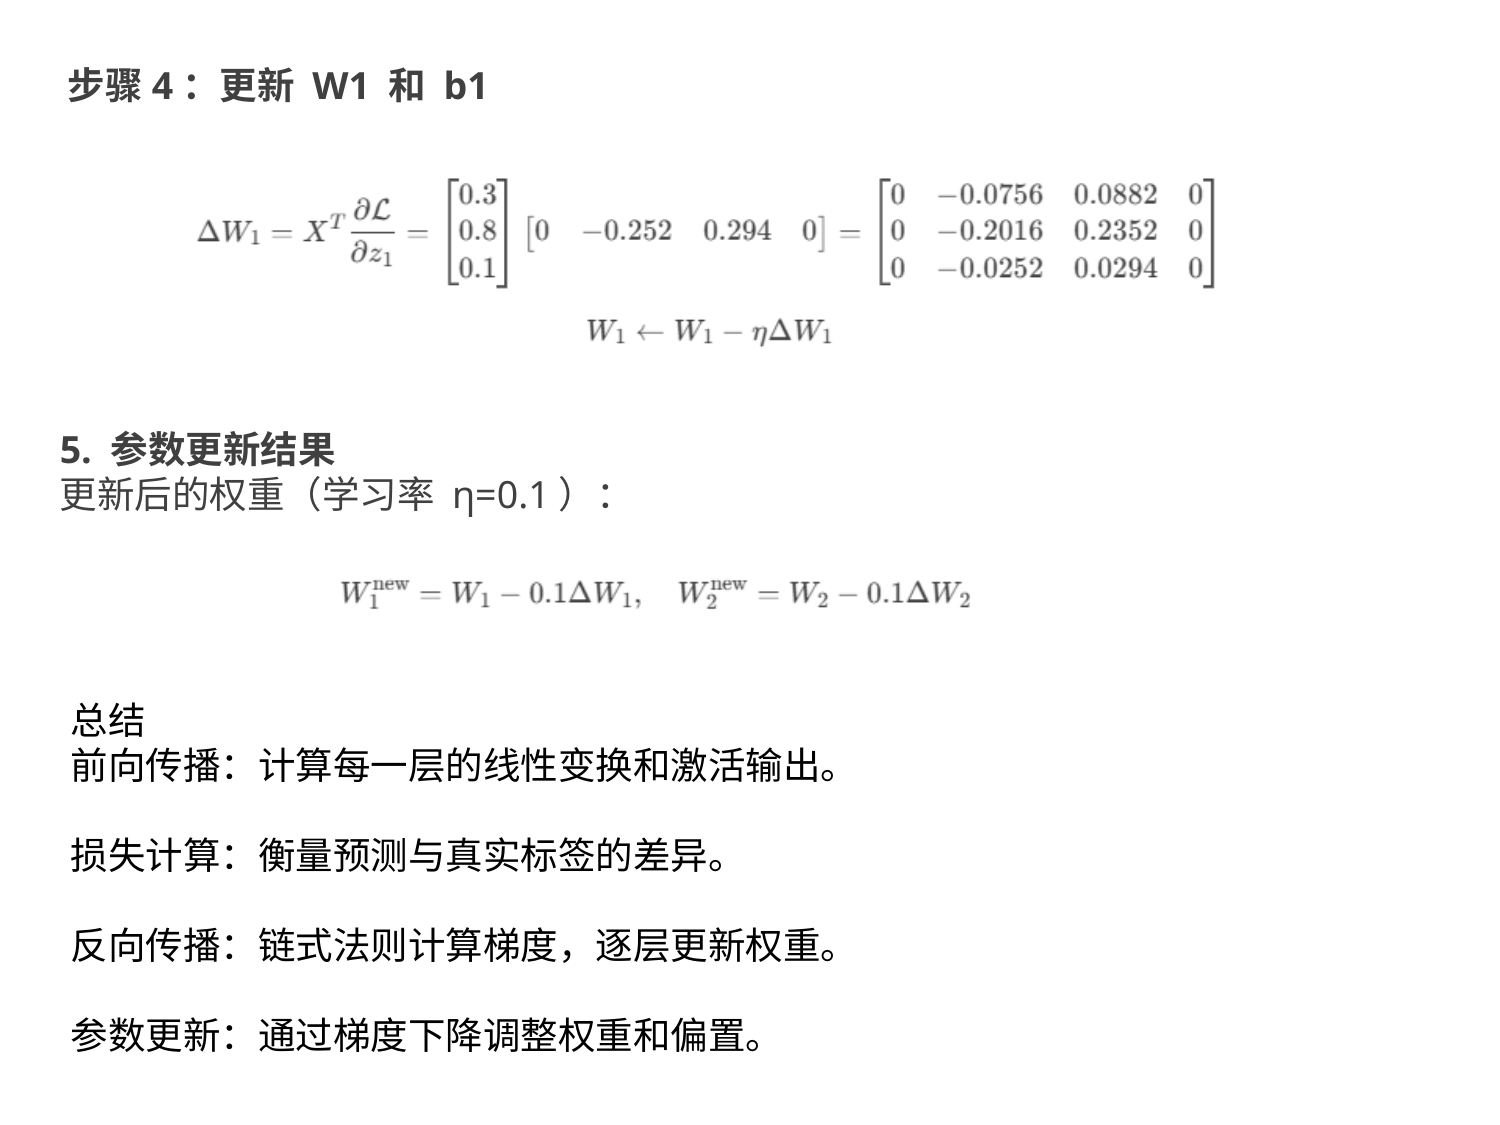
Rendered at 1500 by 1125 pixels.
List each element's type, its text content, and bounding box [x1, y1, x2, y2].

picture [159, 160, 1241, 378]
text_box 总结 前向传播：计算每一层的线性变换和激活输出。 损失计算：衡量预测与真实标签的差异。 反向传播：链式法则计算梯度，逐层更新权重。 参数更新：通过梯度下降调整权重和偏置。 [55, 689, 1438, 1065]
text_box 步骤4：更新 W1​ 和 b1​ [53, 54, 803, 160]
text_box 5. 参数更新结果 更新后的权重（学习率 η=0.1）： [44, 418, 795, 568]
picture [312, 560, 1006, 636]
